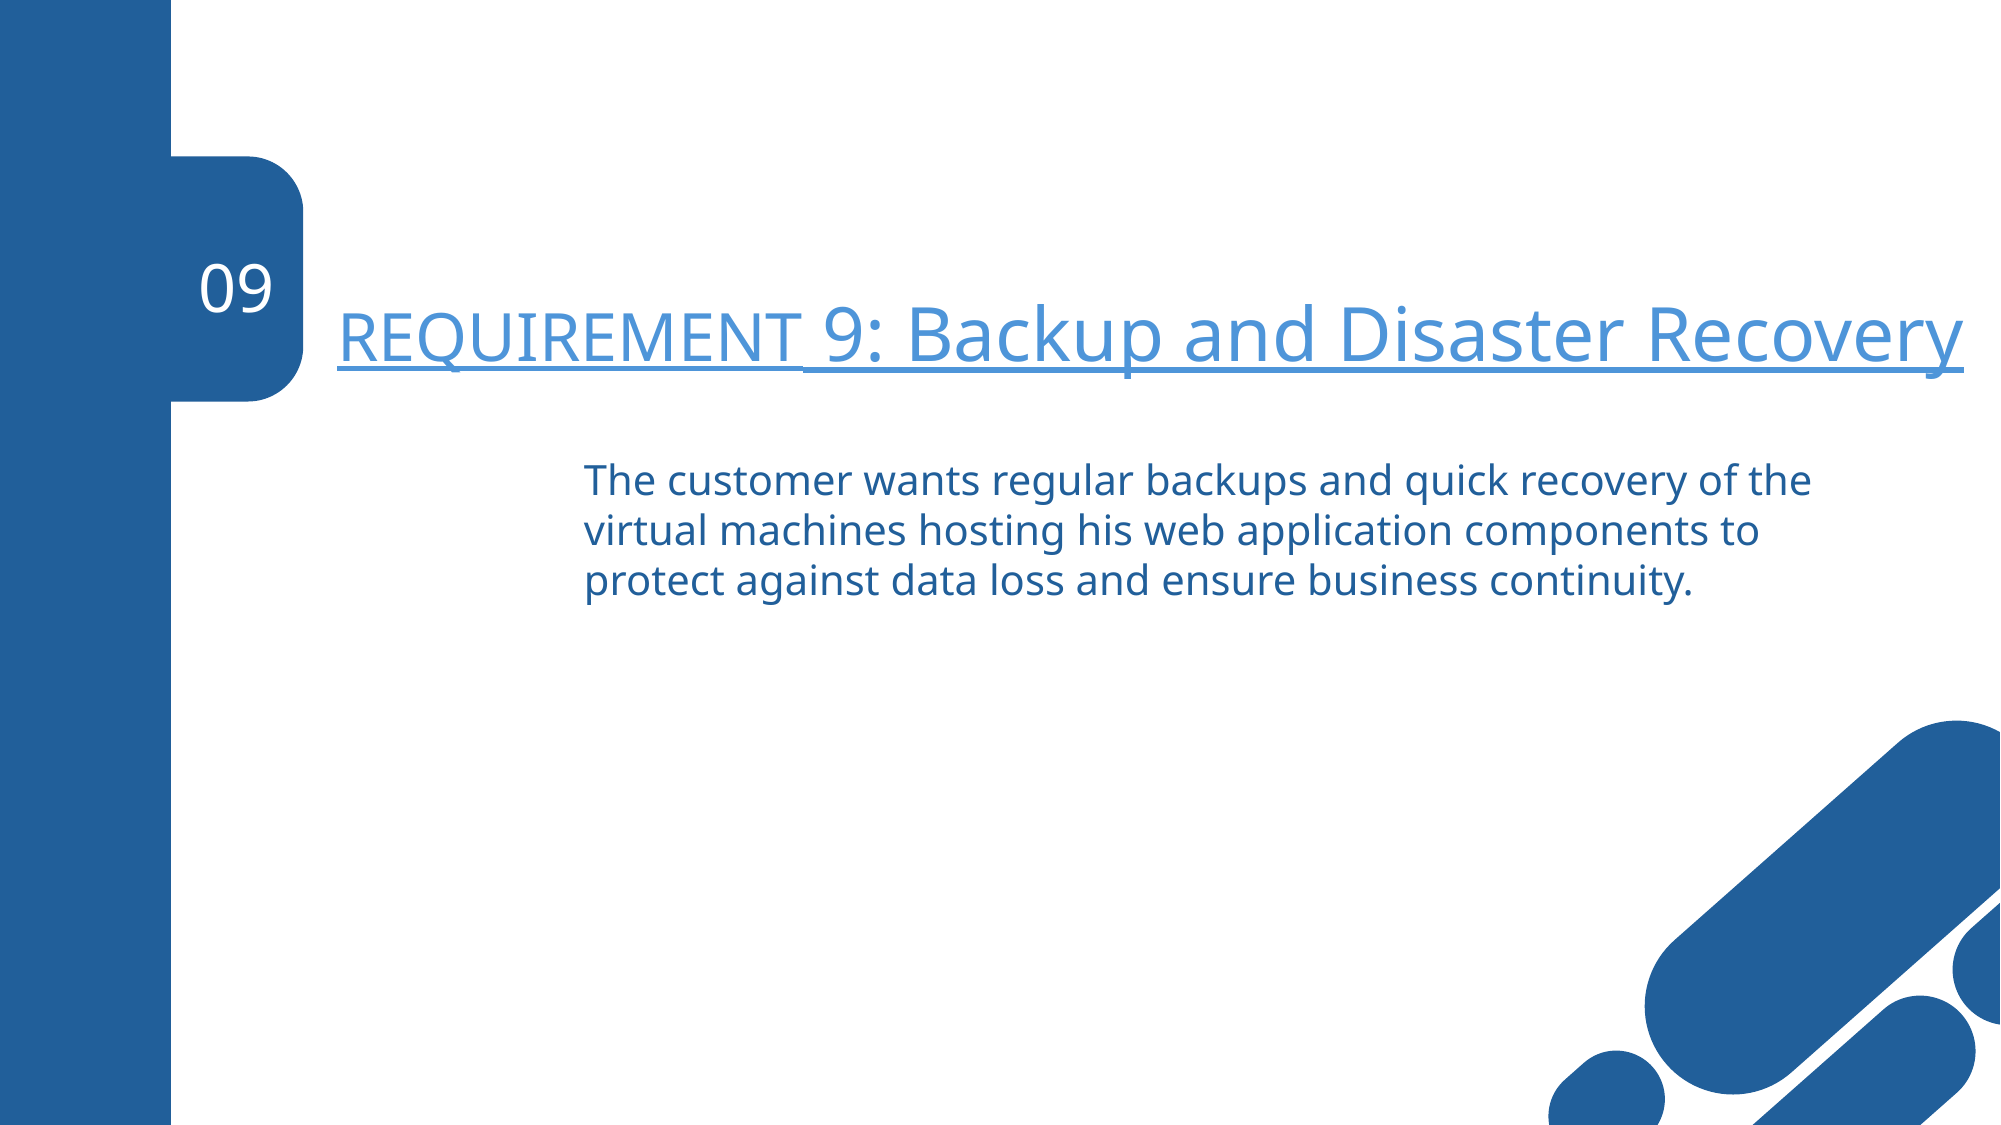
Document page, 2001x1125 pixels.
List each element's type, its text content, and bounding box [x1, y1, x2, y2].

text_box REQUIREMENT 9: Backup and Disaster Recovery [304, 278, 1999, 384]
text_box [1544, 810, 2000, 1125]
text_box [0, 0, 304, 1125]
text_box The customer wants regular backups and quick recovery of the virtual machines hosting his web application components to protect against data loss and ensure business continuity. [569, 446, 1854, 612]
